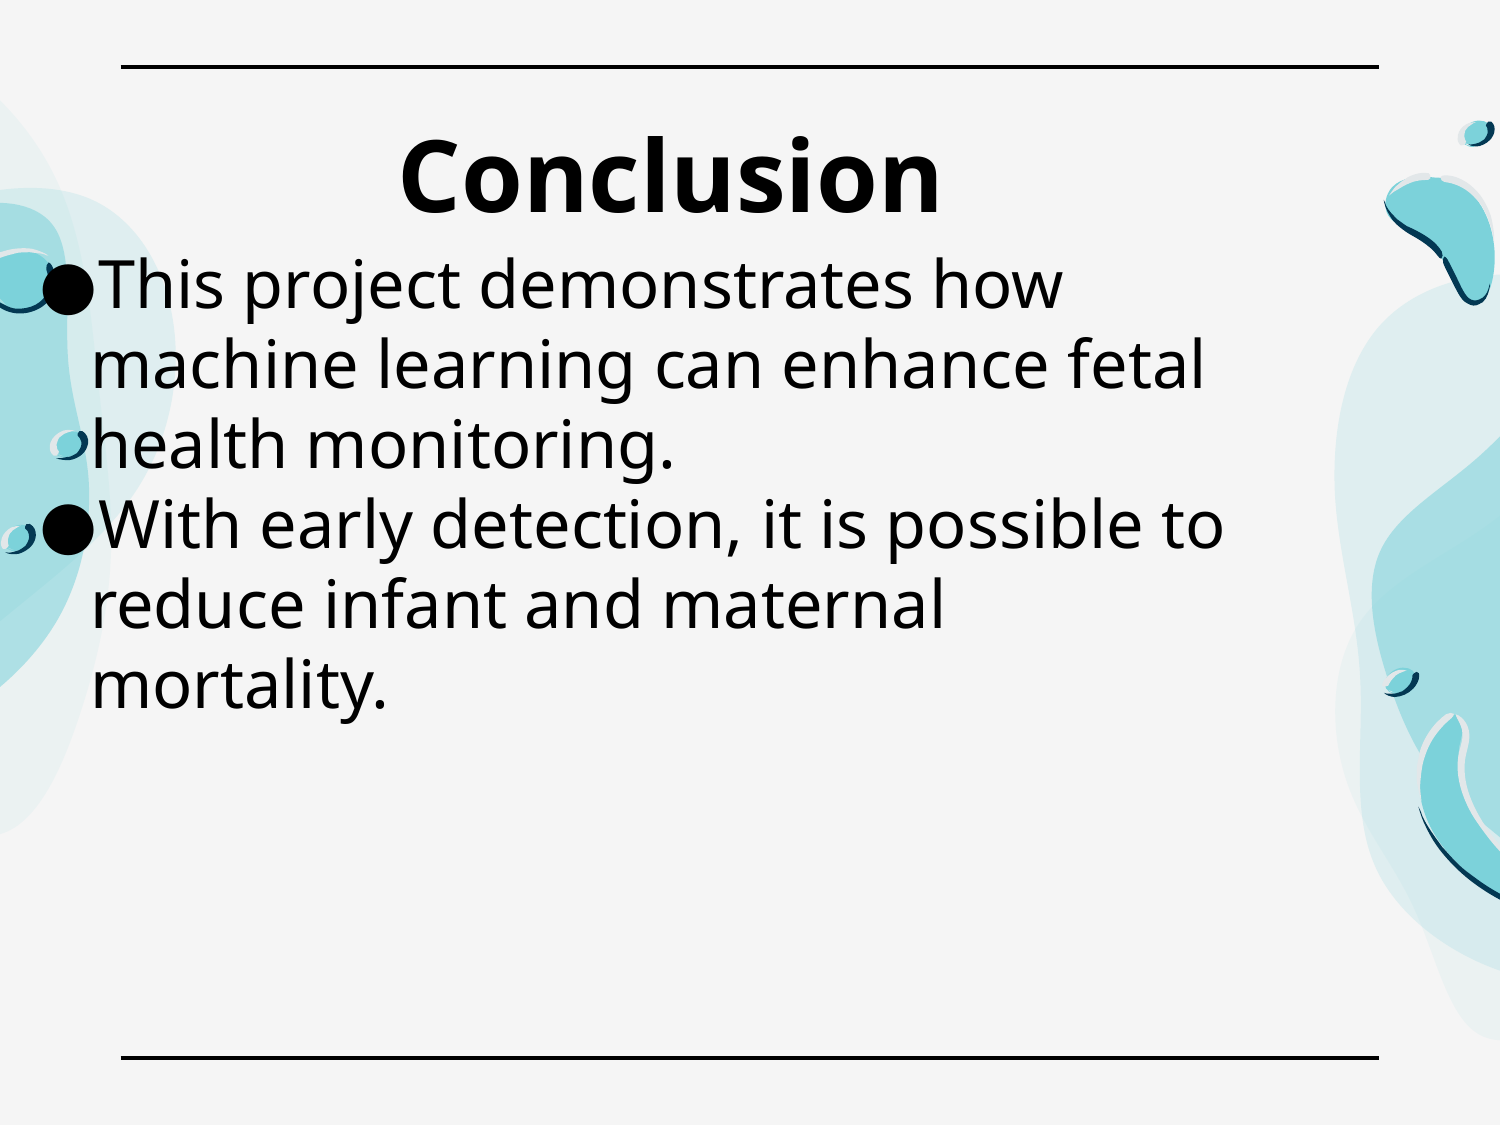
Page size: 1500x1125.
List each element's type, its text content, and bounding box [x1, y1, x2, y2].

title Conclusion [382, 97, 1382, 223]
list This project demonstrates how machine learning can enhance fetal health monitoring. With early detection, it is possible to reduce infant and maternal mortality. [0, 227, 1266, 975]
